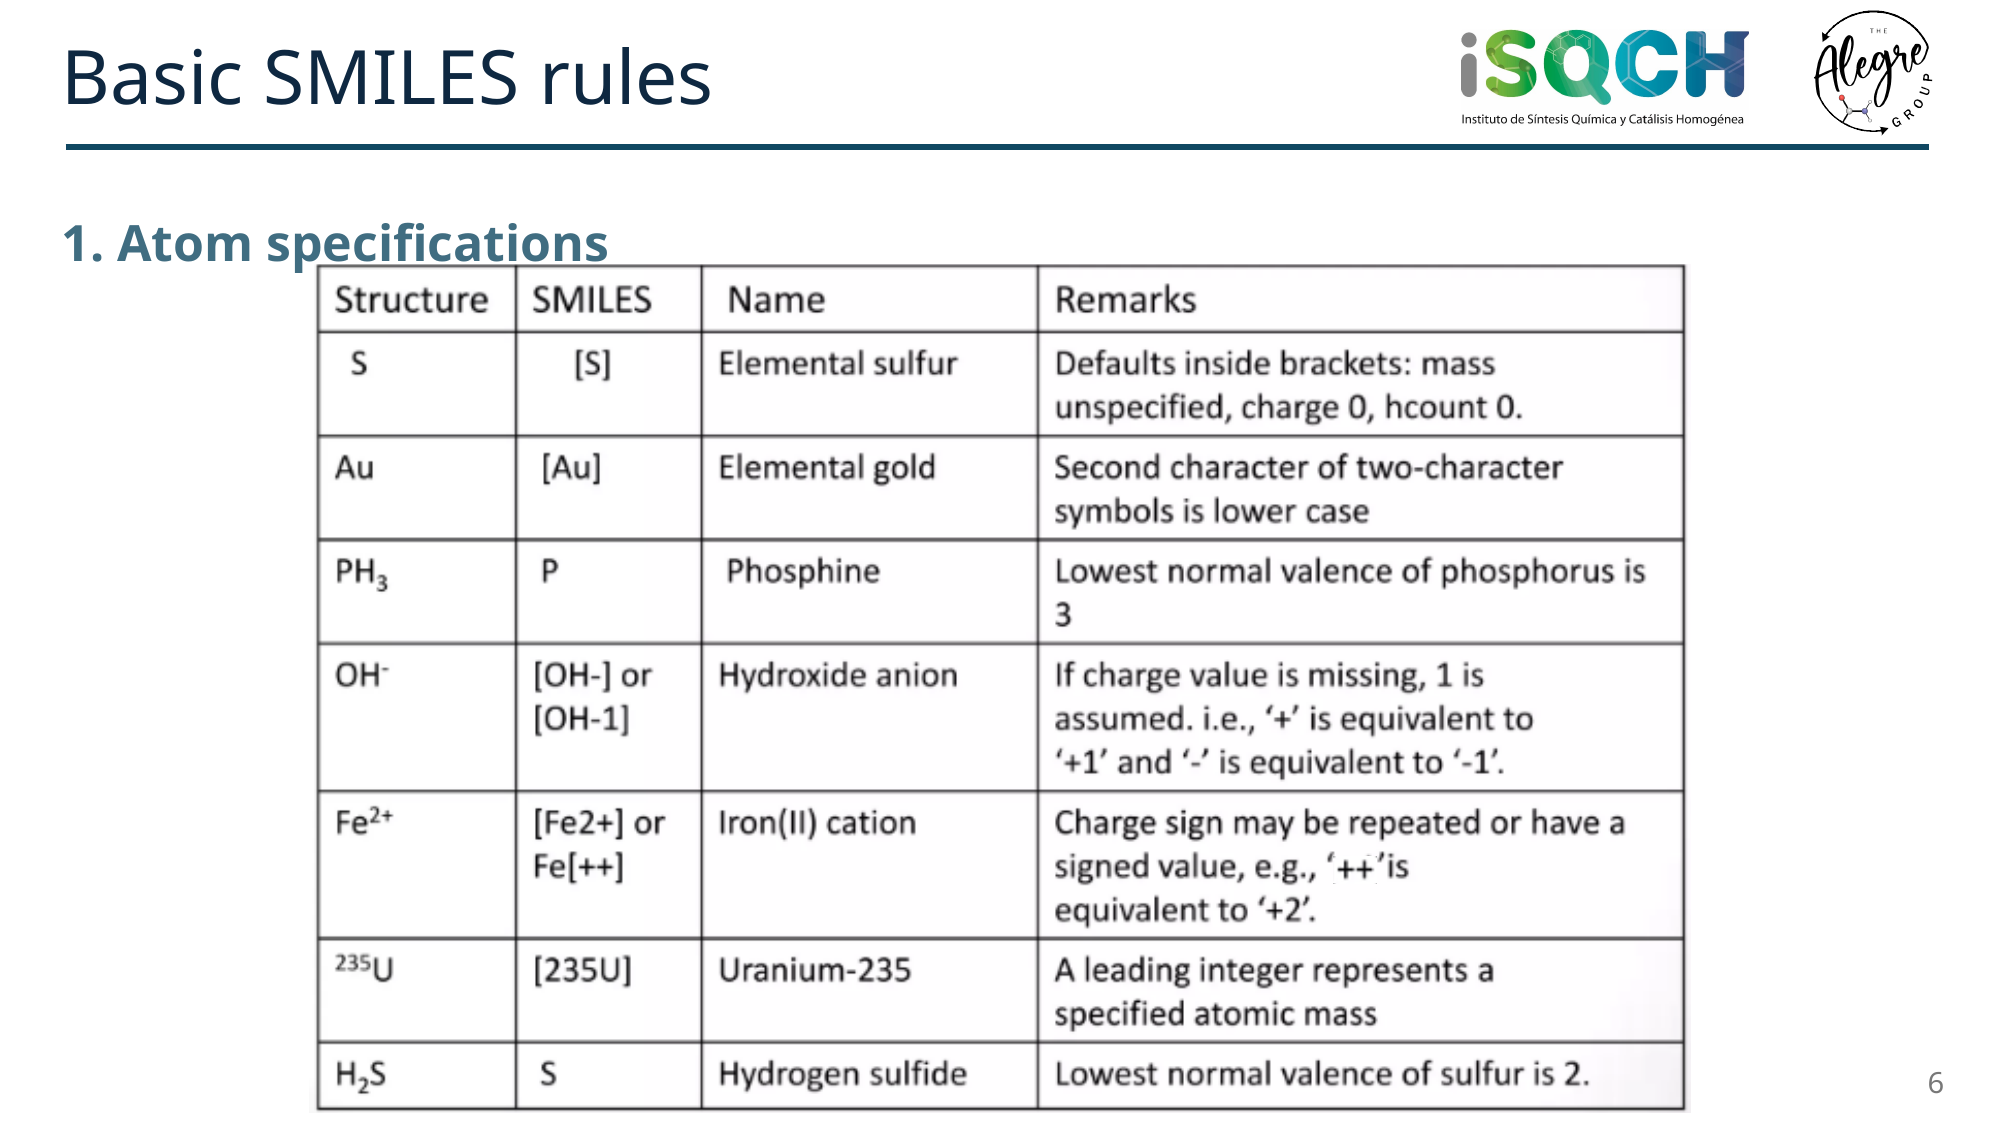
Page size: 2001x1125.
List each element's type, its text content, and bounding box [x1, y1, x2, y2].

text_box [308, 264, 1692, 1113]
text_box Basic SMILES rules [46, 14, 1769, 135]
slide_number 6 [1830, 1056, 1960, 1113]
picture [1769, 1, 1975, 139]
text_box 1. Atom specifications [46, 204, 1953, 347]
picture [1461, 28, 1749, 127]
